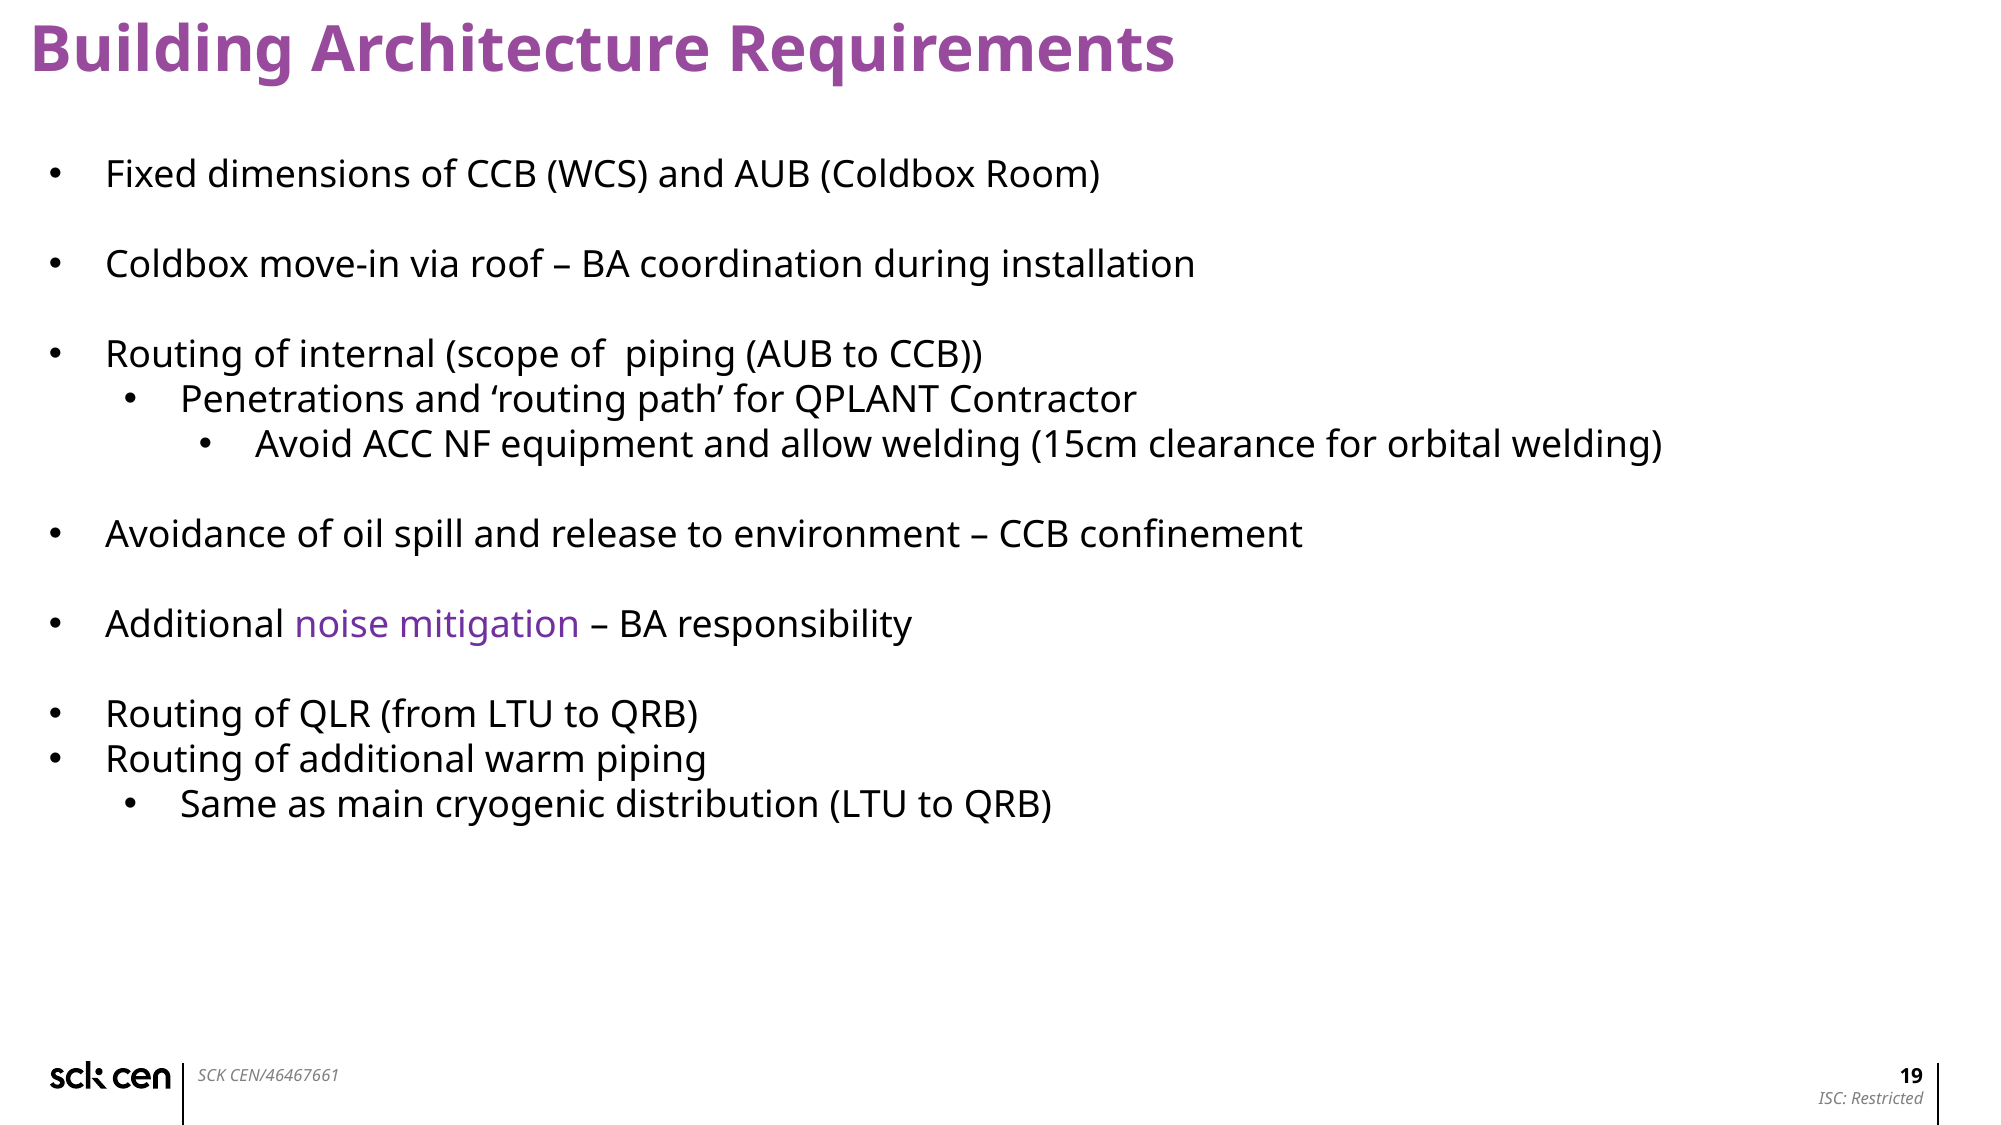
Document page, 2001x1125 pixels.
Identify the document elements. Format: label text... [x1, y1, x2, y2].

text_box Fixed dimensions of CCB (WCS) and AUB (Coldbox Room) Coldbox move-in via roof – BA coordination during installation Routing of internal (scope of piping (AUB to CCB)) Penetrations and ‘routing path’ for QPLANT Contractor Avoid ACC NF equipment and allow welding (15cm clearance for orbital welding) Avoidance of oil spill and release to environment – CCB confinement Additional noise mitigation – BA responsibility Routing of QLR (from LTU to QRB) Routing of additional warm piping Same as main cryogenic distribution (LTU to QRB) [33, 142, 1770, 882]
text_box Building Architecture Requirements [0, 0, 1200, 94]
slide_number 19 [1473, 1062, 1924, 1101]
